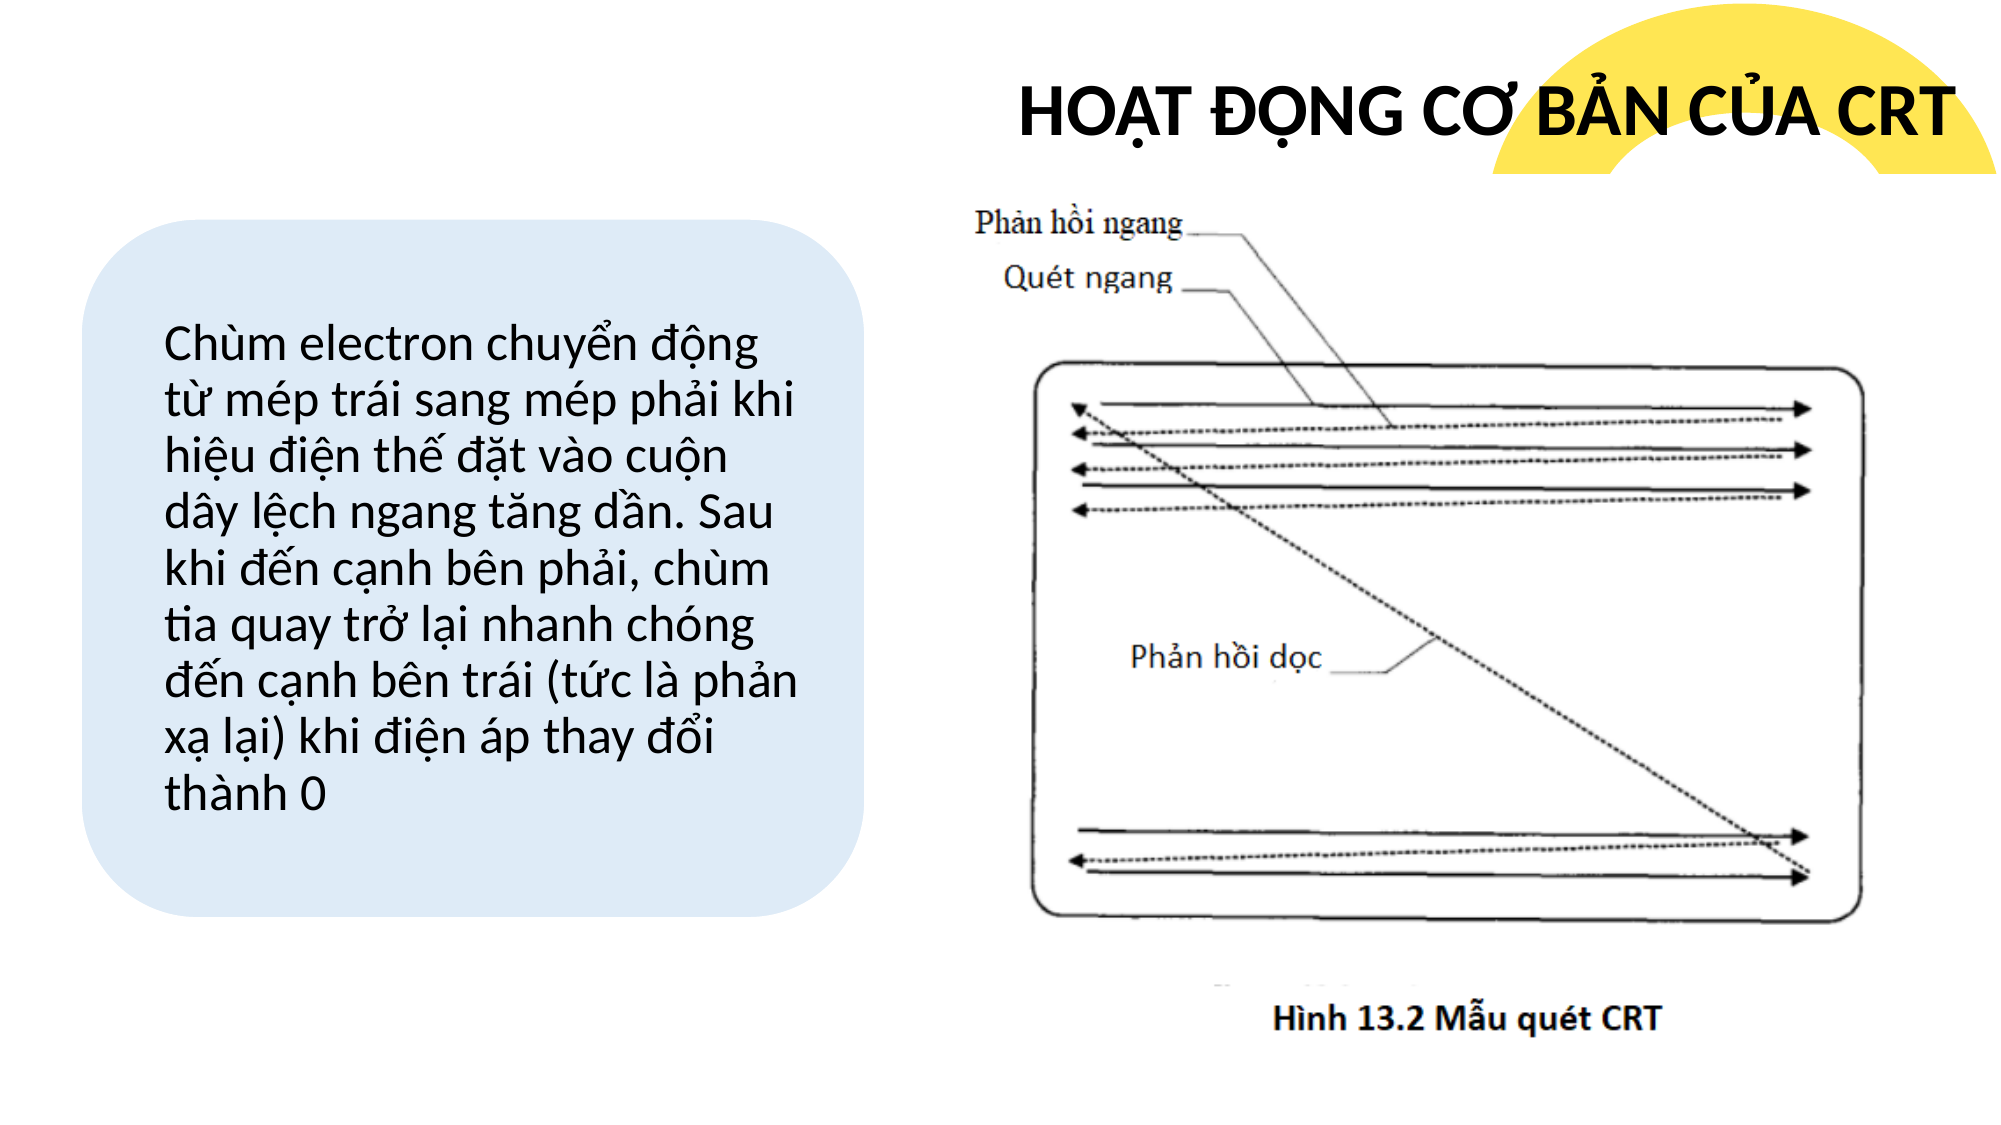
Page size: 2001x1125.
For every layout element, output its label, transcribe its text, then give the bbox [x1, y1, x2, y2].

text_box [1492, 158, 1623, 174]
text_box [1581, 3, 1908, 52]
text_box [1866, 117, 1997, 174]
picture [943, 174, 2000, 1122]
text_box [0, 218, 1033, 919]
text_box HOẠT ĐỘNG CƠ BẢN CỦA CRT [1003, 52, 1972, 158]
